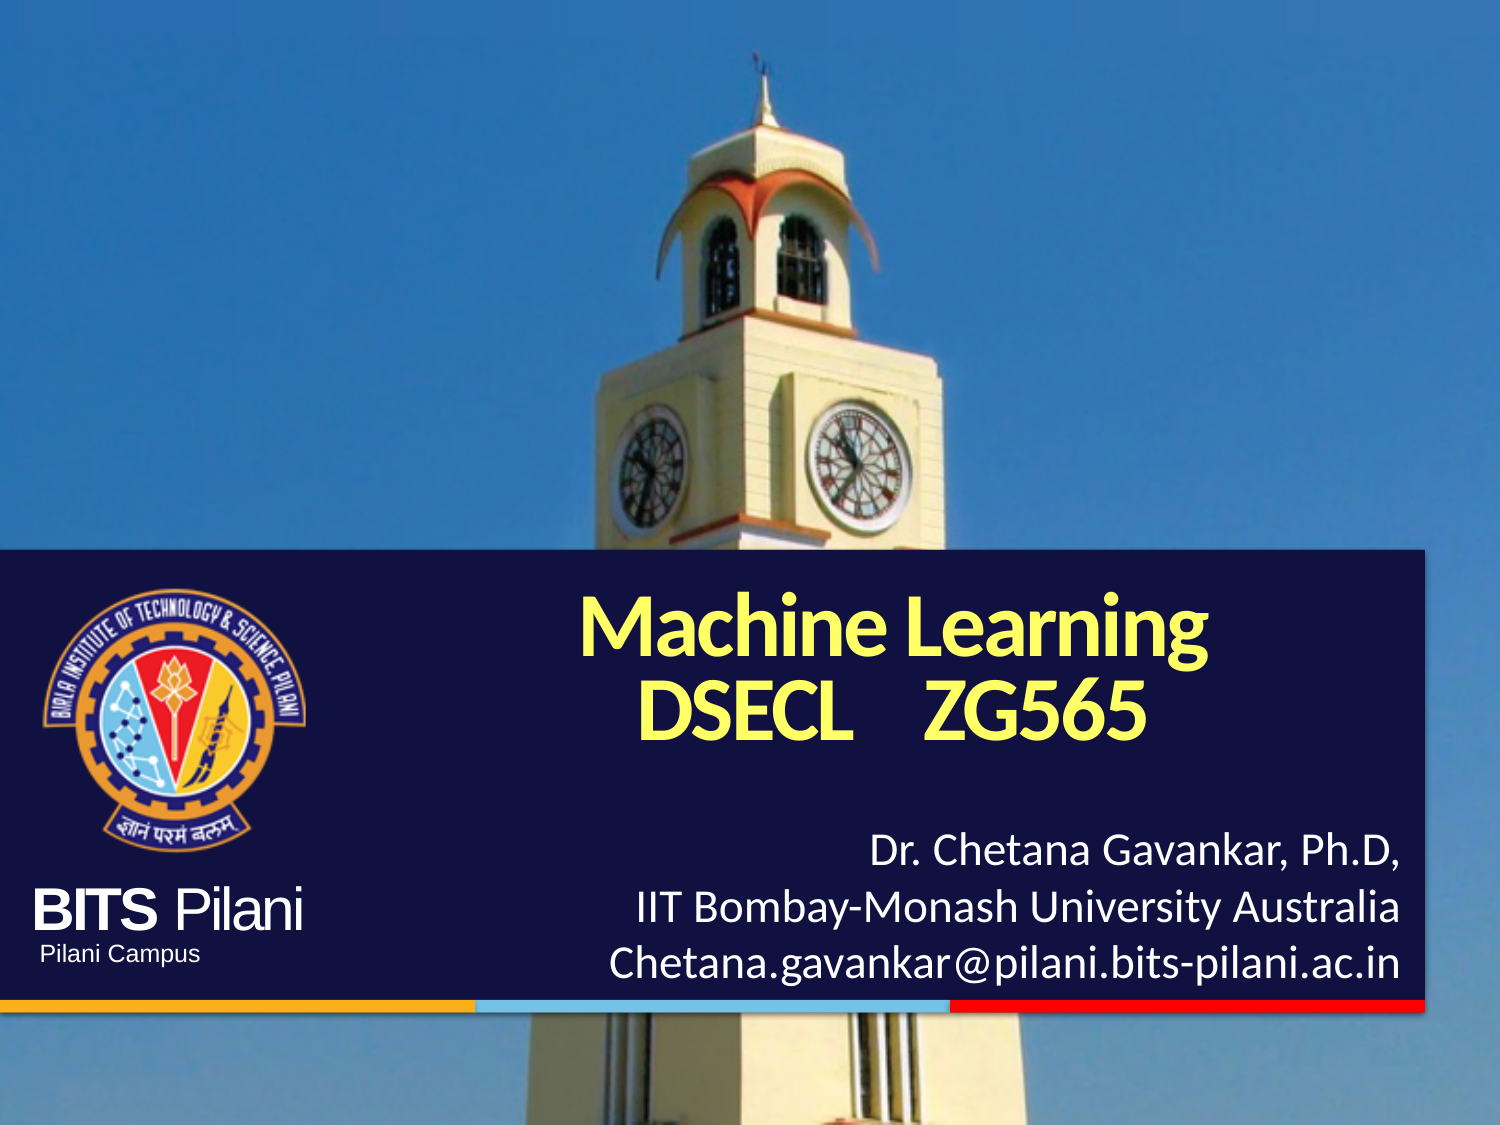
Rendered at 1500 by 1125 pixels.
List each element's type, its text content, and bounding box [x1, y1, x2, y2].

title Machine Learning DSECL ZG565 [387, 549, 1400, 800]
list Dr. Chetana Gavankar, Ph.D, IIT Bombay-Monash University Australia Chetana.gavankar@pilani.bits-pilani.ac.in [441, 807, 1417, 996]
picture [0, 0, 1500, 1125]
